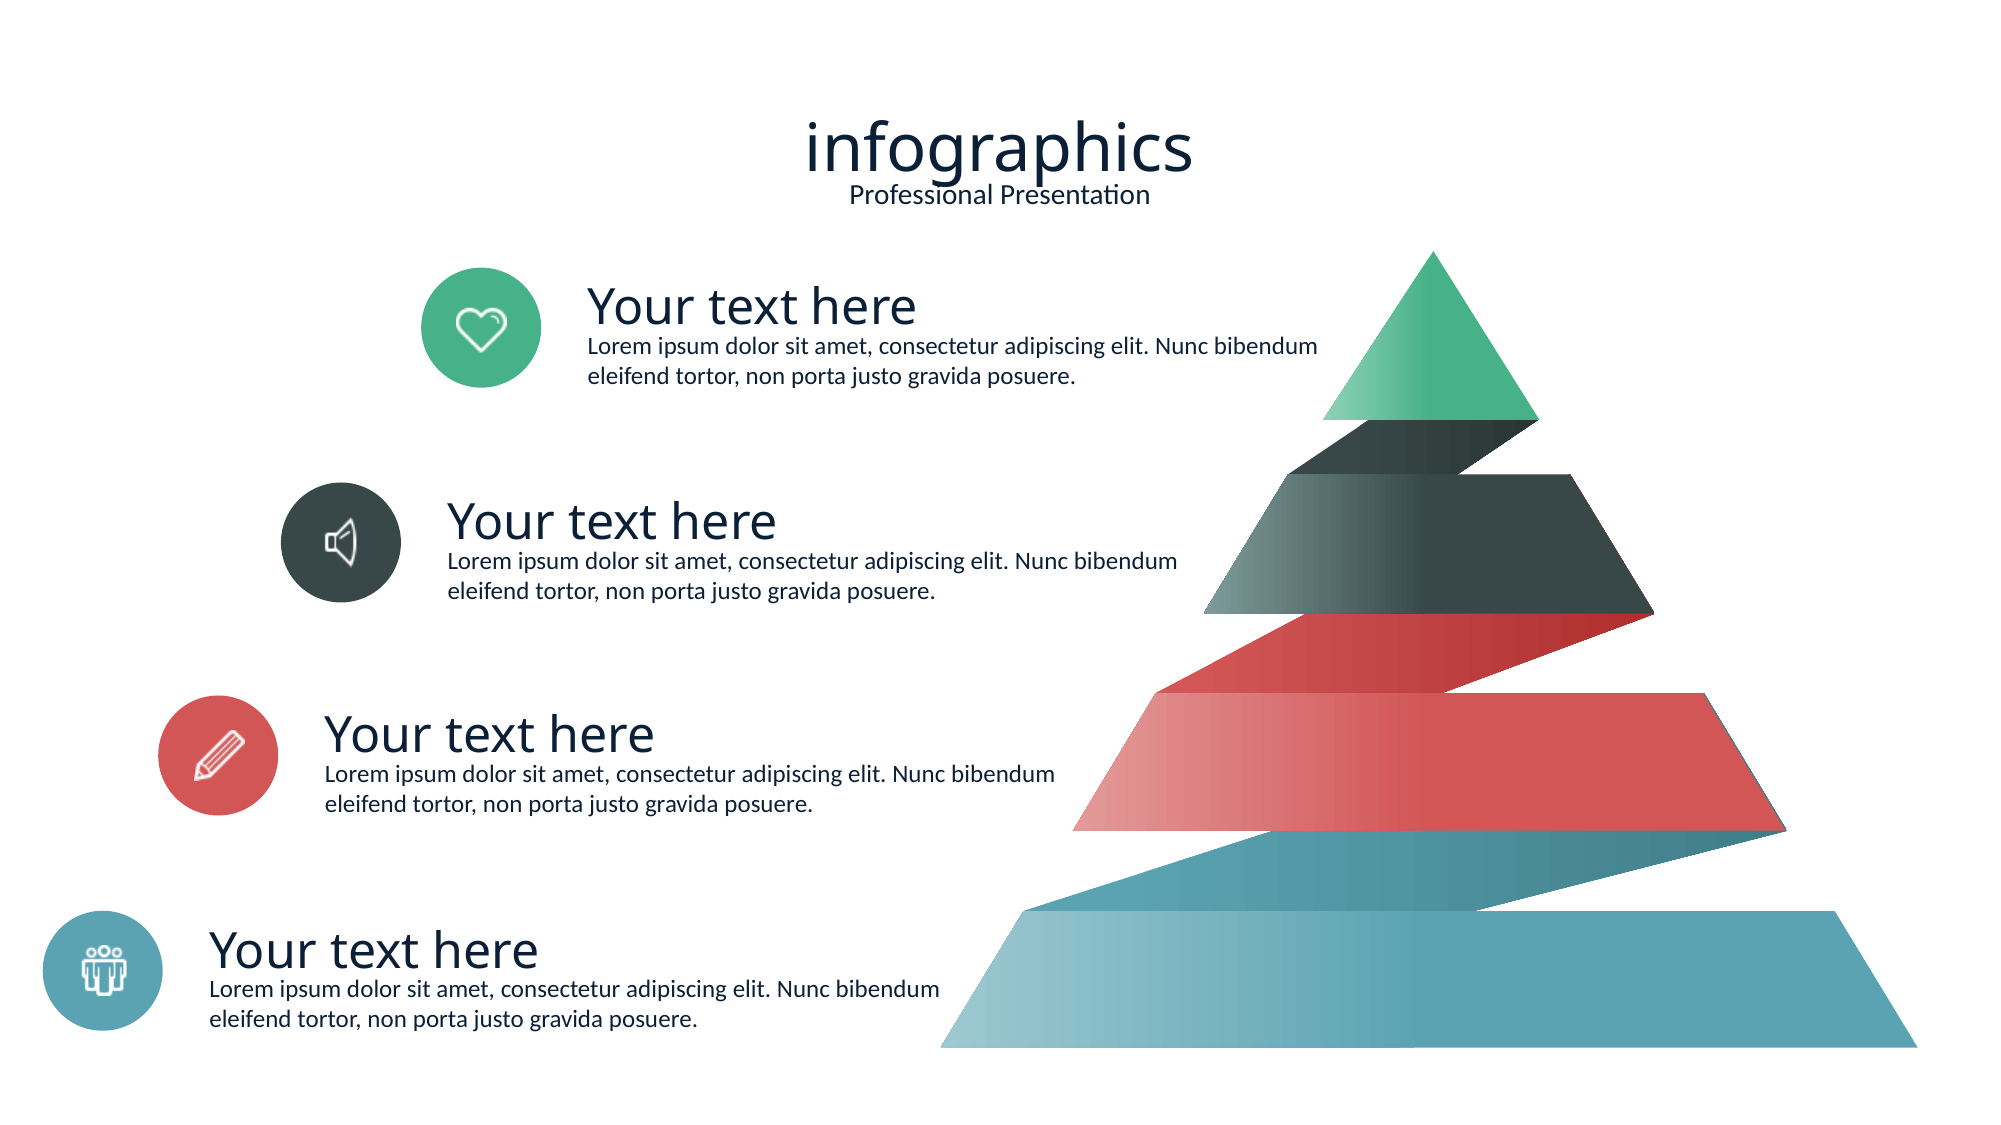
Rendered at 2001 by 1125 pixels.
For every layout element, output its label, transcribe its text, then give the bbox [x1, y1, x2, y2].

text_box [420, 266, 543, 389]
text_box [157, 694, 280, 817]
text_box Your text here [432, 482, 940, 558]
text_box Your text here [310, 695, 940, 771]
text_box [940, 251, 1918, 1048]
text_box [132, 97, 1868, 219]
text_box Lorem ipsum dolor sit amet, consectetur adipiscing elit. Nunc bibendum eleifend tortor, non porta justo gravida posuere. [310, 771, 940, 825]
picture [315, 517, 366, 568]
picture [79, 945, 130, 996]
text_box Your text here [573, 267, 940, 343]
picture [194, 730, 245, 781]
text_box [279, 481, 402, 604]
text_box Your text here [194, 910, 940, 986]
text_box Lorem ipsum dolor sit amet, consectetur adipiscing elit. Nunc bibendum eleifend tortor, non porta justo gravida posuere. [573, 343, 940, 397]
text_box Lorem ipsum dolor sit amet, consectetur adipiscing elit. Nunc bibendum eleifend tortor, non porta justo gravida posuere. [432, 558, 940, 612]
text_box [41, 909, 164, 1032]
text_box Lorem ipsum dolor sit amet, consectetur adipiscing elit. Nunc bibendum eleifend tortor, non porta justo gravida posuere. [194, 986, 940, 1041]
picture [456, 305, 507, 356]
